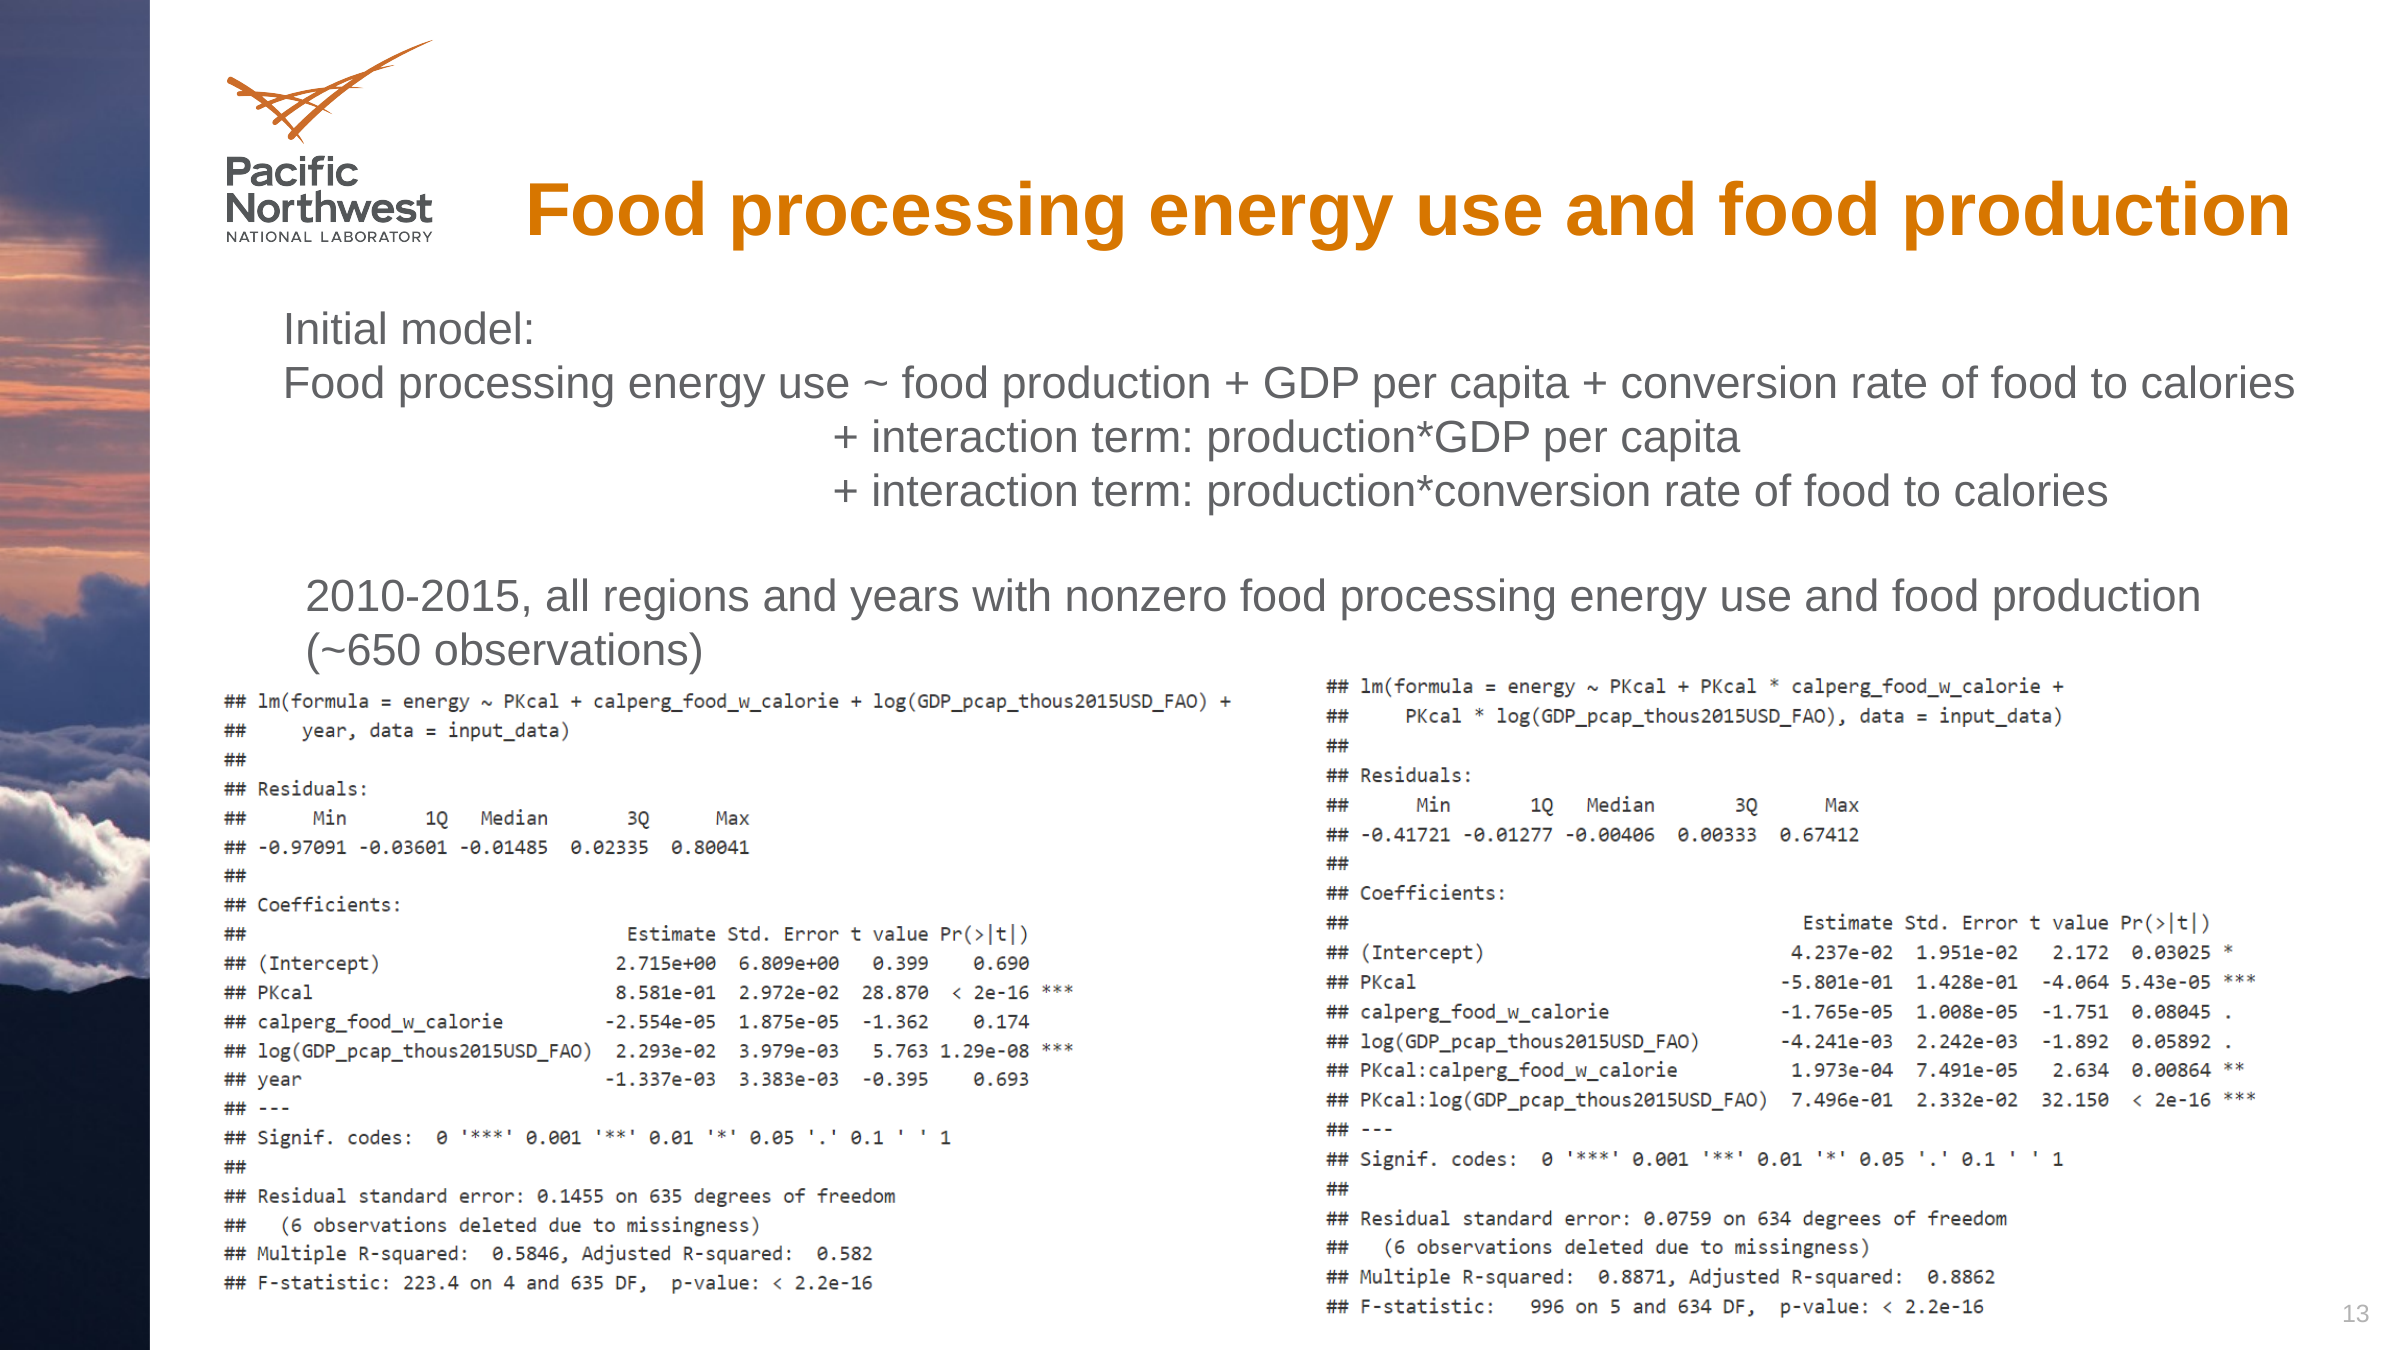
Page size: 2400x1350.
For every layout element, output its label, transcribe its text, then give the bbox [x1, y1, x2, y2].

text_box Initial model: Food processing energy use ~ food production + GDP per capita + conversion rate of food to calories + interaction term: production*GDP per capita + interaction term: production*conversion rate of food to calories [268, 292, 2325, 524]
title Food processing energy use and food production [525, 44, 2325, 260]
picture [1315, 674, 2274, 1325]
picture [225, 38, 435, 244]
picture [0, 0, 149, 1350]
picture [214, 687, 1240, 1302]
slide_number 13 [2295, 1275, 2370, 1350]
text_box 2010-2015, all regions and years with nonzero food processing energy use and food production (~650 observations) [290, 558, 2250, 790]
